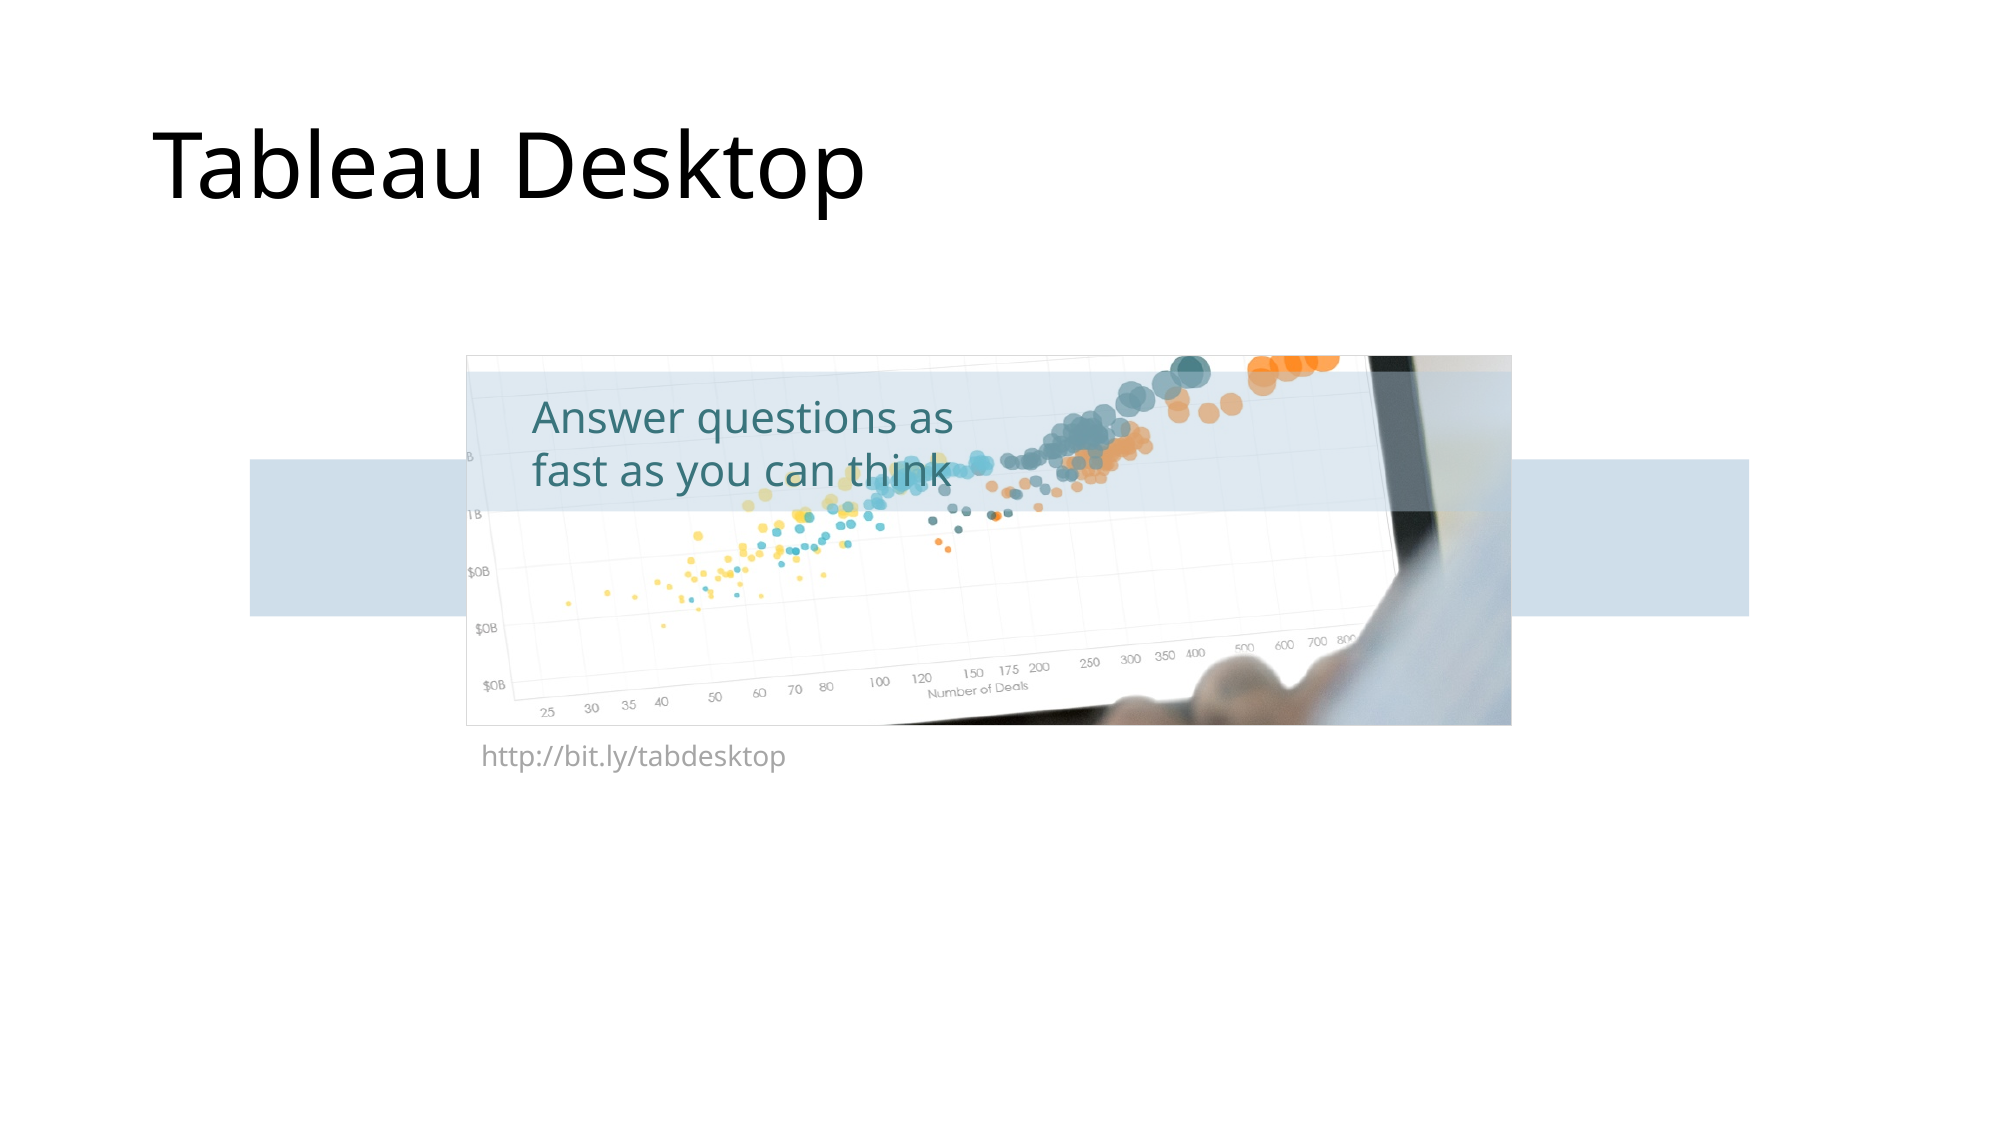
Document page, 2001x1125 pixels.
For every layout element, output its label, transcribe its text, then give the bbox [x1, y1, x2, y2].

title Tableau Desktop [137, 59, 1863, 278]
text_box [249, 458, 466, 617]
text_box [1512, 458, 1750, 617]
picture [466, 355, 1512, 726]
text_box http://bit.ly/tabdesktop [466, 731, 948, 780]
